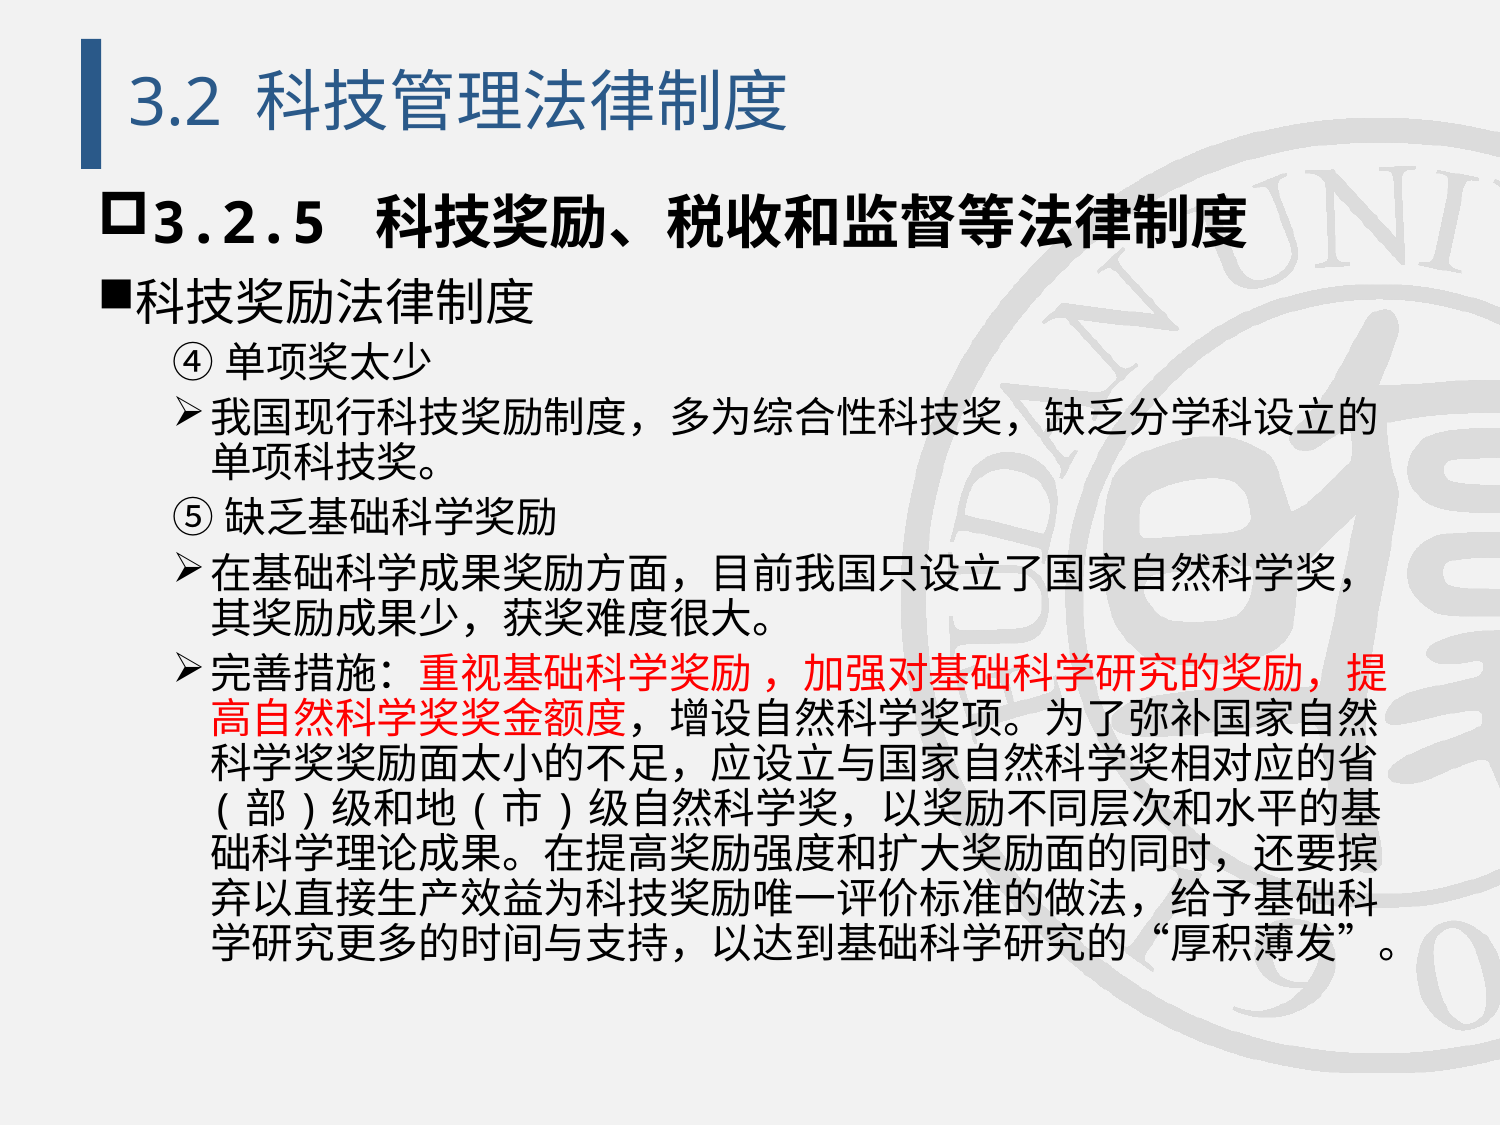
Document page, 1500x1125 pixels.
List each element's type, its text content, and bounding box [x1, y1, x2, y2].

list 3.2.5 科技奖励、税收和监督等法律制度 科技奖励法律制度 ④单项奖太少 我国现行科技奖励制度，多为综合性科技奖，缺乏分学科设立的单项科技奖。 ⑤缺乏基础科学奖励 在基础科学成果奖励方面，目前我国只设立了国家自然科学奖，其奖励成果少，获奖难度很大。 完善措施：重视基础科学奖励 ，加强对基础科学研究的奖励，提高自然科学奖奖金额度，增设自然科学奖项。为了弥补国家自然科学奖奖励面太小的不足，应设立与国家自然科学奖相对应的省(部)级和地(市)级自然科学奖，以奖励不同层次和水平的基础科学理论成果。在提高奖励强度和扩大奖励面的同时，还要摈弃以直接生产效益为科技奖励唯一评价标准的做法，给予基础科学研究更多的时间与支持，以达到基础科学研究的“厚积薄发”。 [82, 185, 1417, 1014]
title 3.2 科技管理法律制度 [113, 49, 1387, 159]
